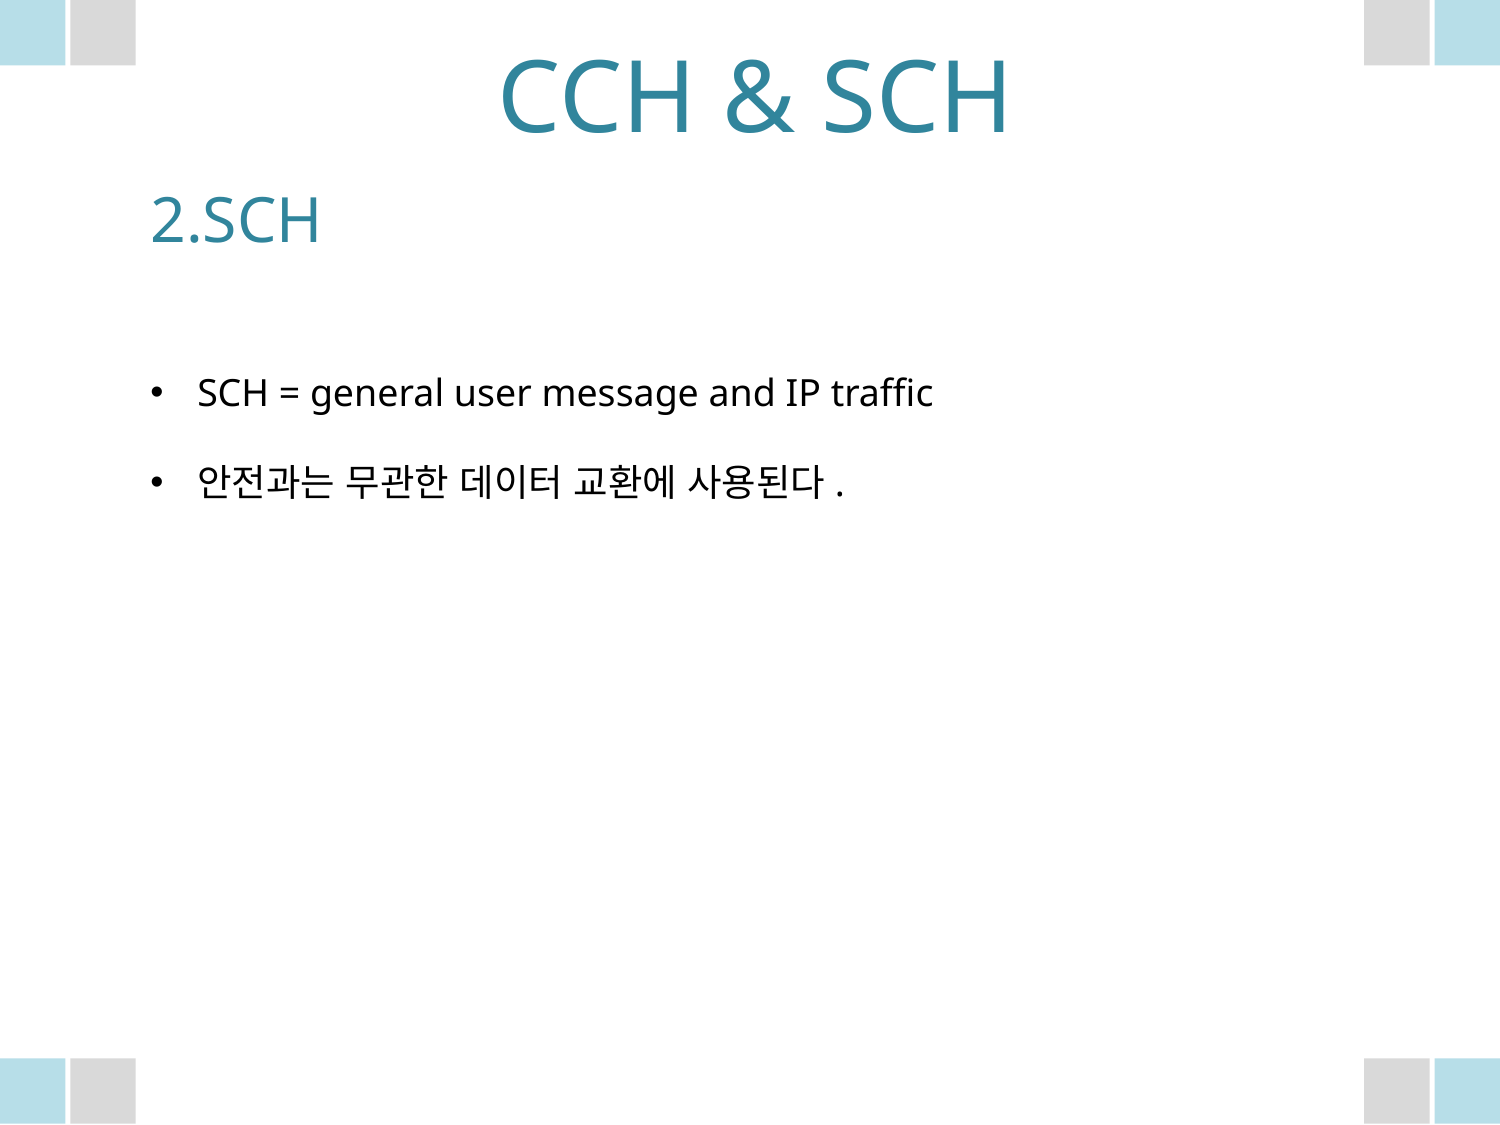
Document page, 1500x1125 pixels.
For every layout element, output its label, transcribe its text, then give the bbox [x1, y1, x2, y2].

text_box [1433, 1056, 1500, 1125]
text_box [1362, 1056, 1432, 1125]
text_box [1433, 0, 1500, 67]
text_box 2.SCH [135, 172, 1306, 263]
text_box CCH & SCH [277, 25, 1235, 161]
text_box [0, 1056, 67, 1125]
text_box [68, 1056, 138, 1125]
text_box [1362, 0, 1432, 67]
text_box SCH = general user message and IP traffic 안전과는 무관한 데이터 교환에 사용된다. [135, 361, 1365, 557]
text_box [0, 0, 67, 67]
text_box [68, 0, 138, 67]
